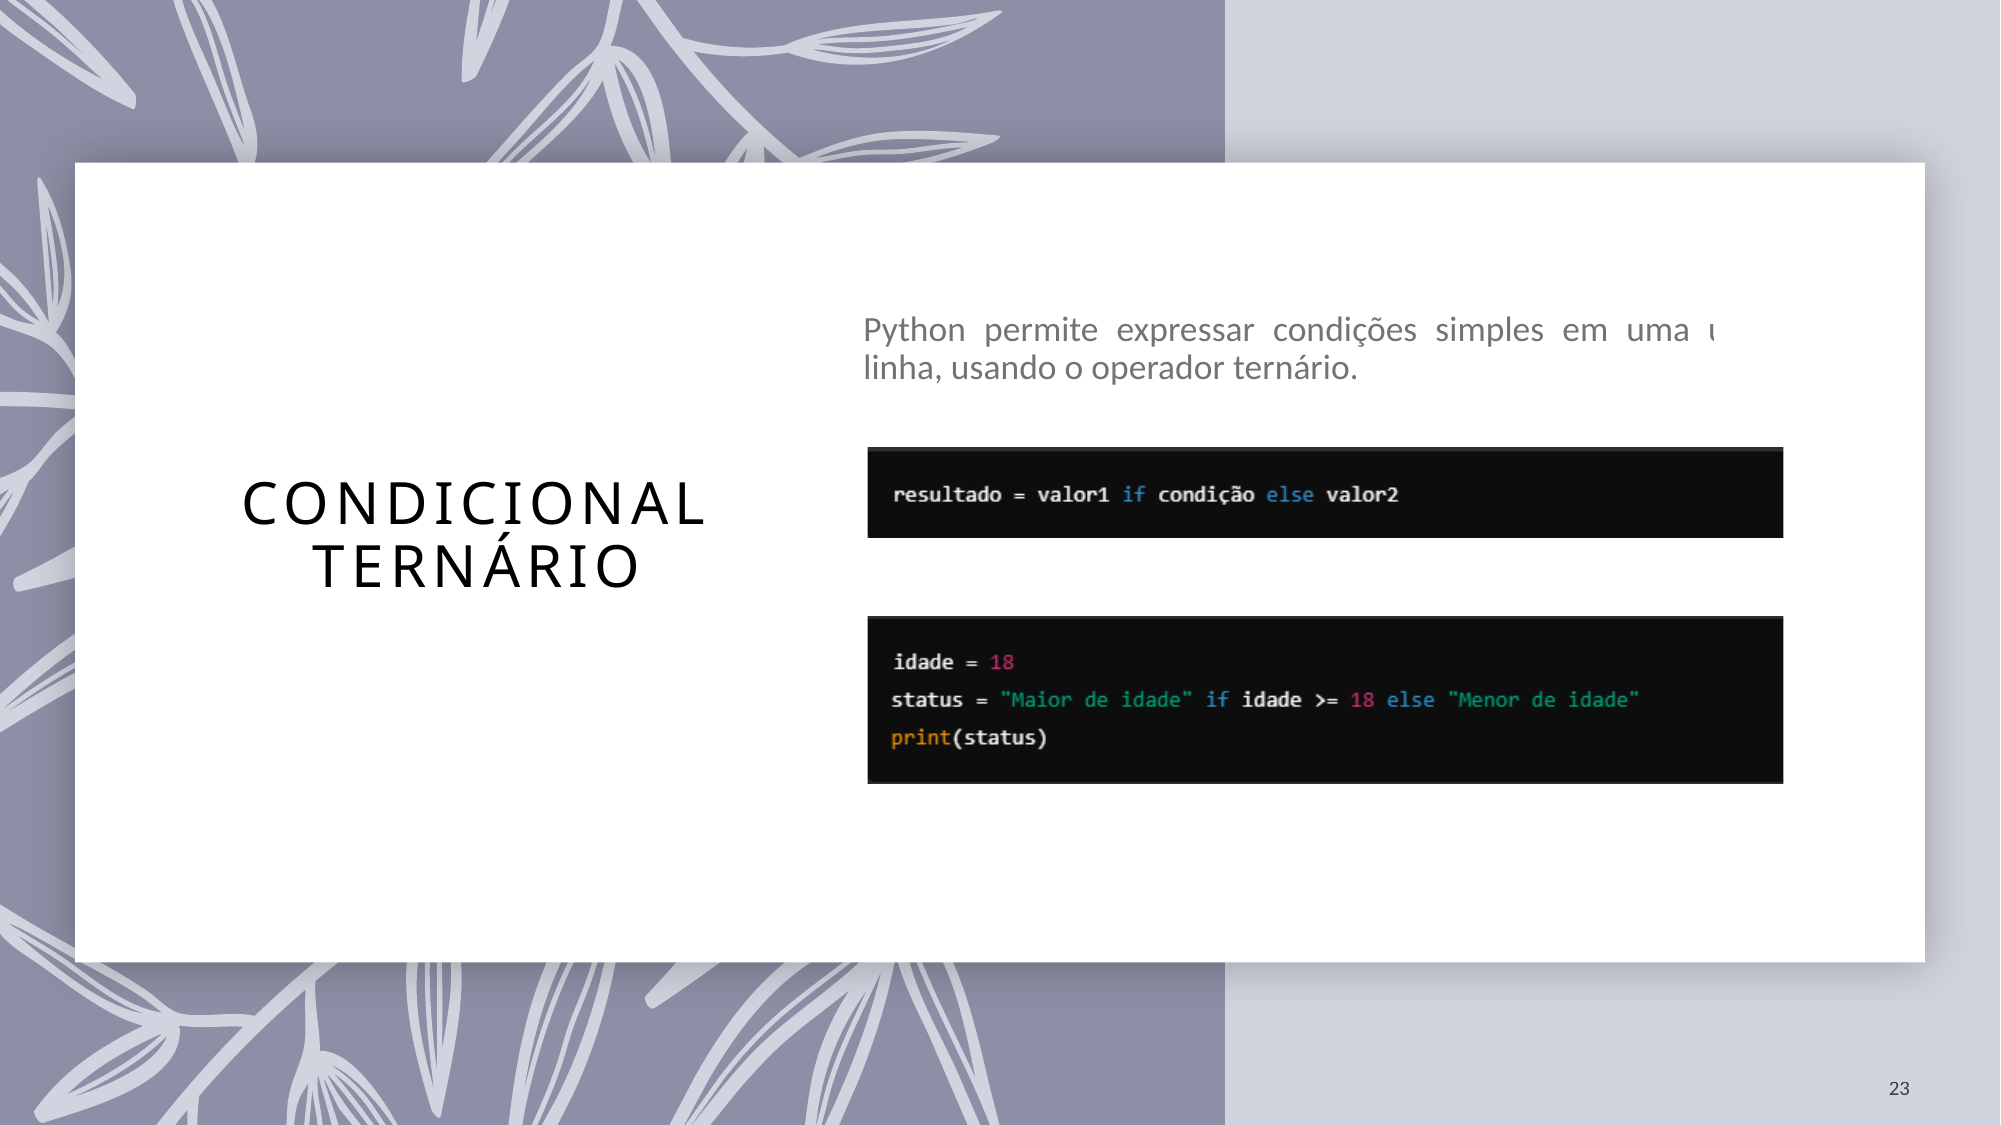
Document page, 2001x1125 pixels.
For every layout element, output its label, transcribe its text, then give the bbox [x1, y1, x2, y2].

text_box [1225, 161, 1926, 964]
text_box [1225, 0, 2000, 1125]
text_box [0, 0, 1225, 1125]
slide_number 23 [1812, 1050, 1925, 1125]
text_box Python permite expressar condições simples em uma única linha, usando o operador ternário. [1225, 303, 1802, 405]
picture [867, 447, 1784, 538]
picture [867, 616, 1784, 784]
